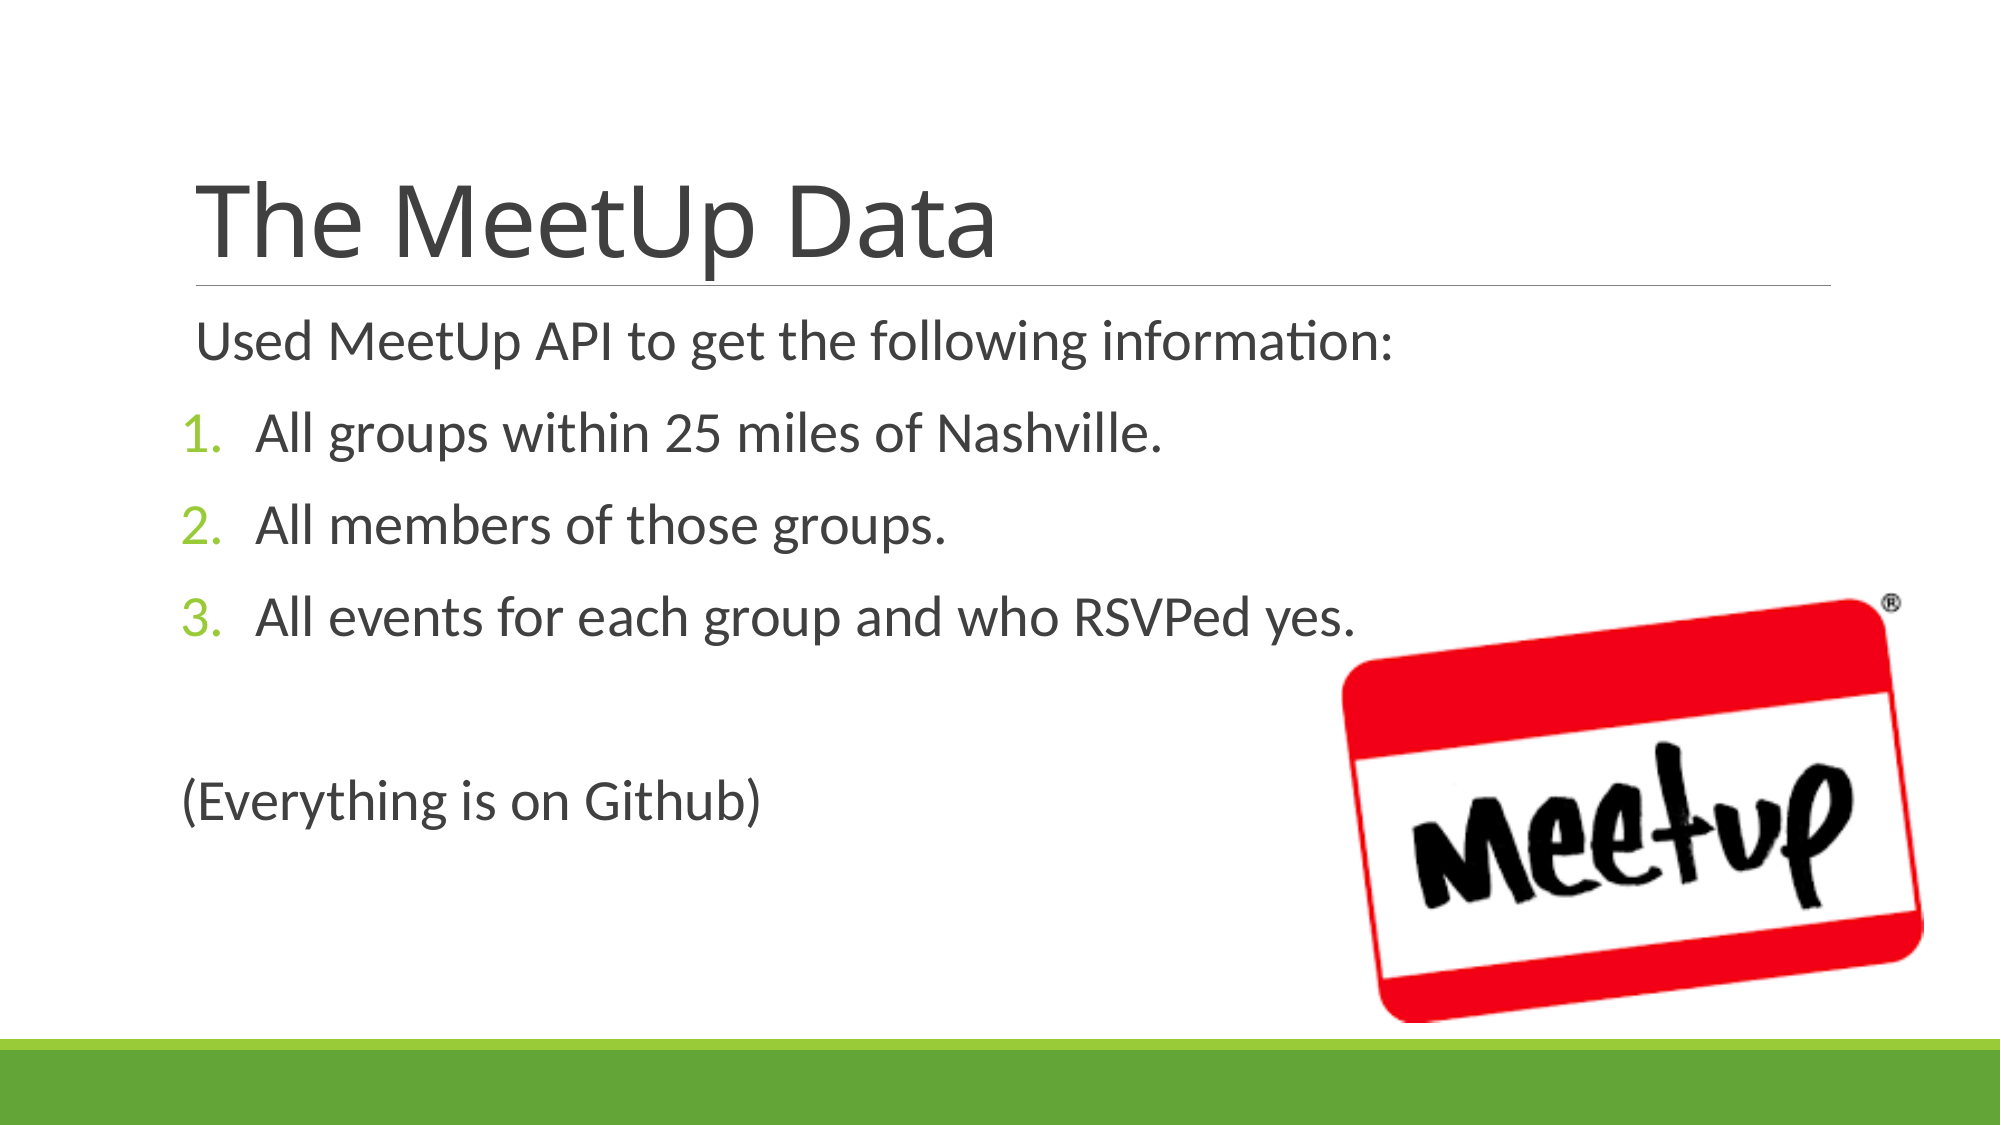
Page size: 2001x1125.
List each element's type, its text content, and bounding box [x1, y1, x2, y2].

list Used MeetUp API to get the following information: All groups within 25 miles of Nashville. All members of those groups. All events for each group and who RSVPed yes. (Everything is on Github) [180, 302, 1830, 963]
title The MeetUp Data [180, 47, 1830, 285]
picture [1340, 592, 1924, 1024]
